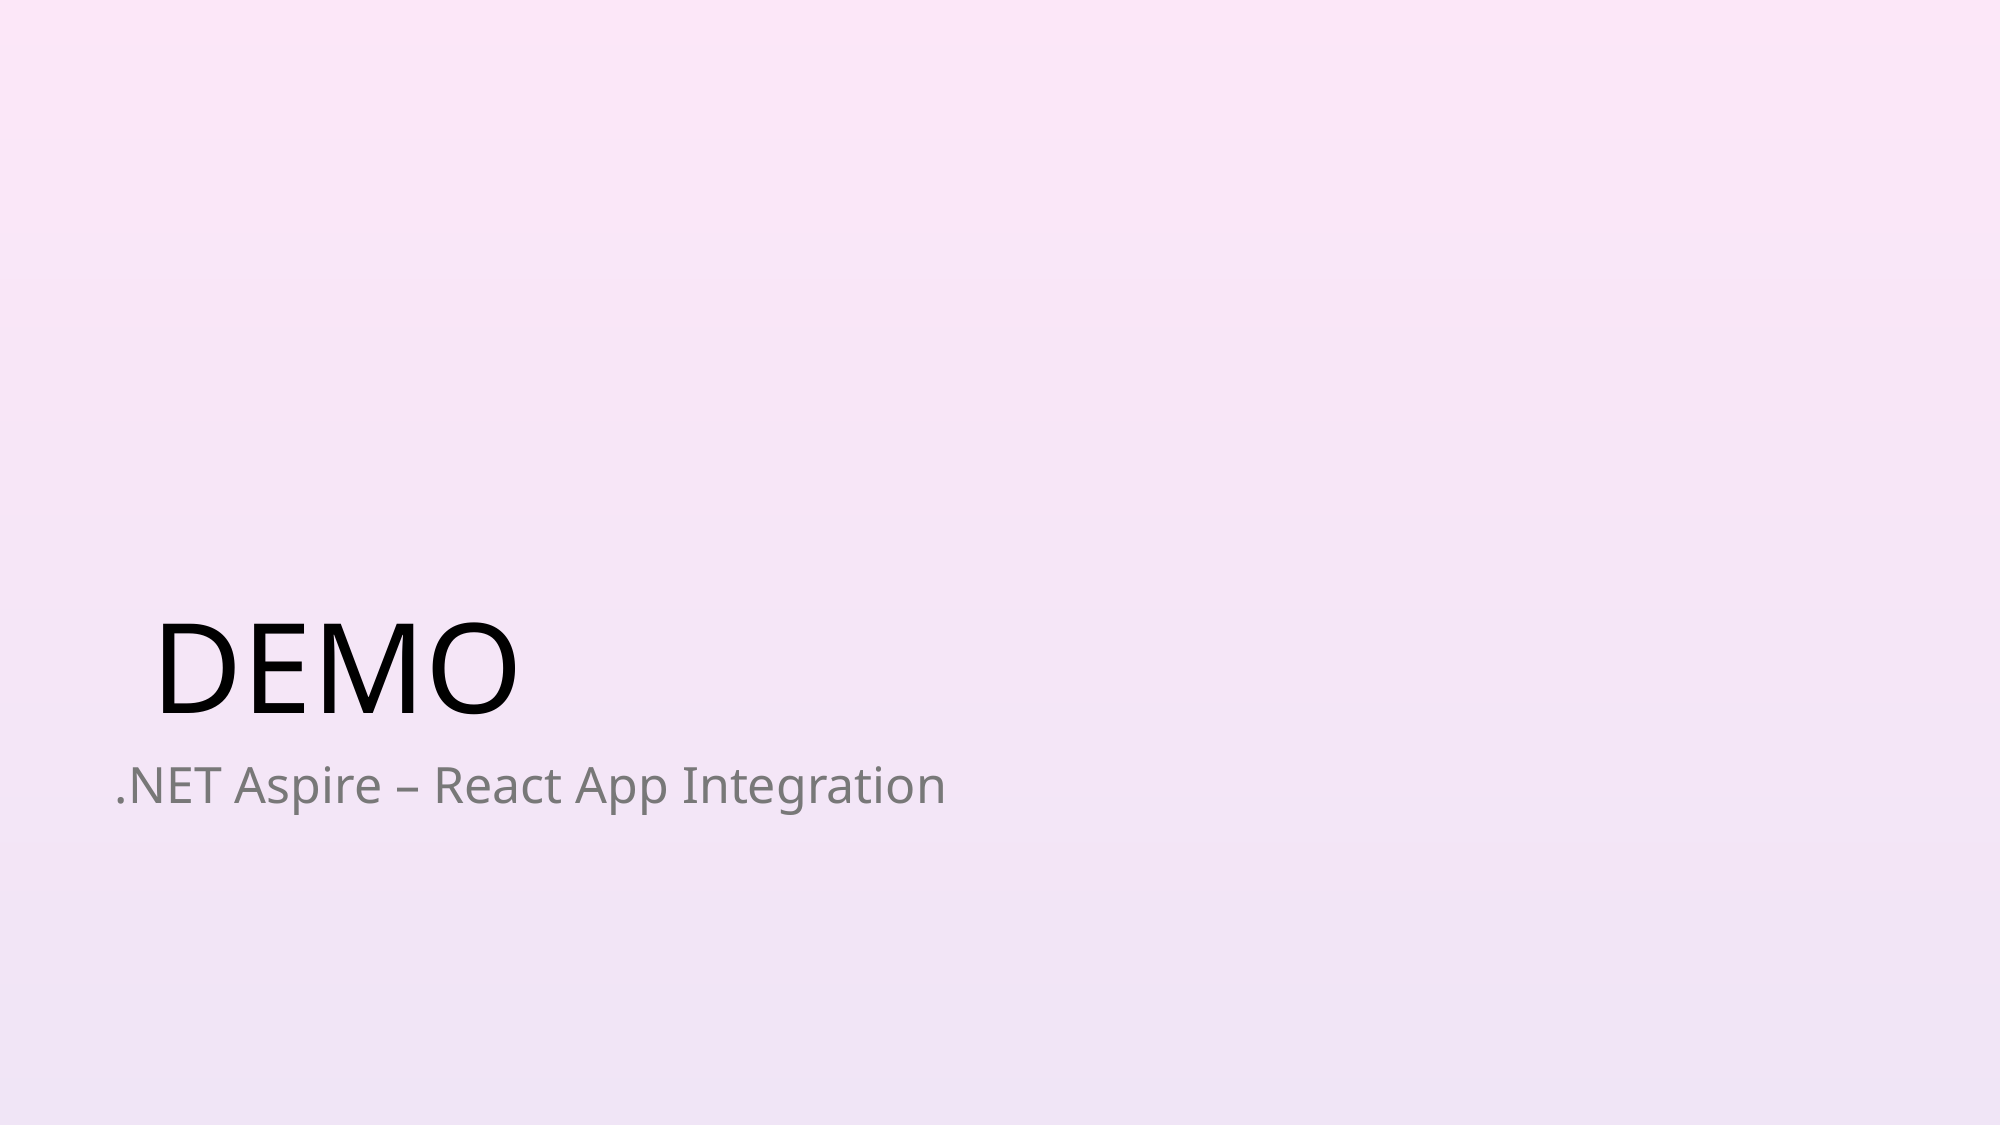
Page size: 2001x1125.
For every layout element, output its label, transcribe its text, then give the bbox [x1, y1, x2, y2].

list .NET Aspire – React App Integration [99, 752, 1182, 999]
title DEMO [136, 280, 1862, 749]
